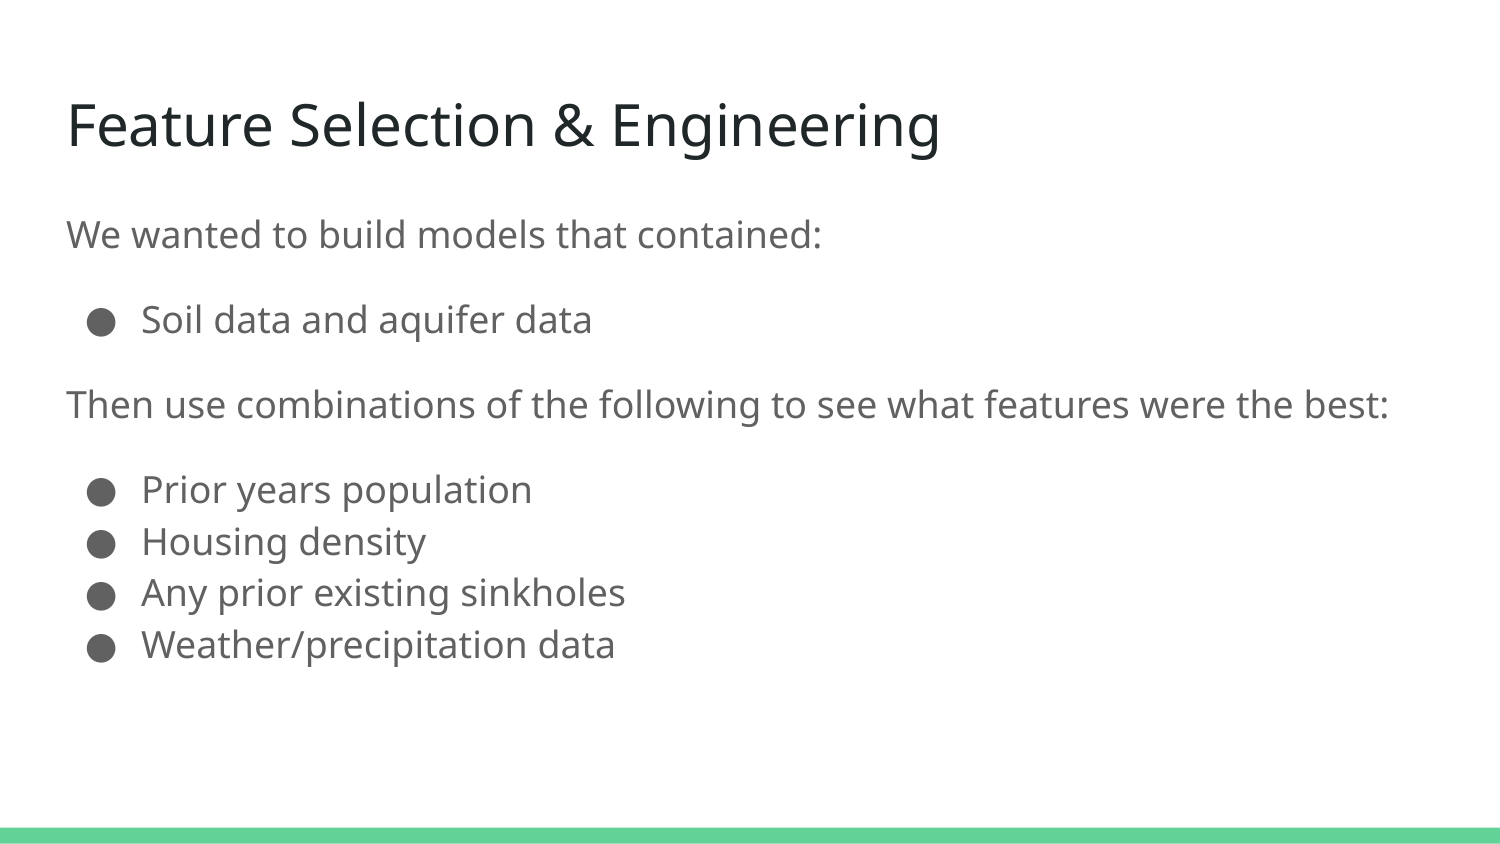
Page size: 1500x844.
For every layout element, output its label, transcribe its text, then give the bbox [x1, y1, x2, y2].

title Feature Selection & Engineering [51, 72, 1449, 167]
list We wanted to build models that contained: Soil data and aquifer data Then use combinations of the following to see what features were the best: Prior years population Housing density Any prior existing sinkholes Weather/precipitation data [51, 189, 1449, 780]
